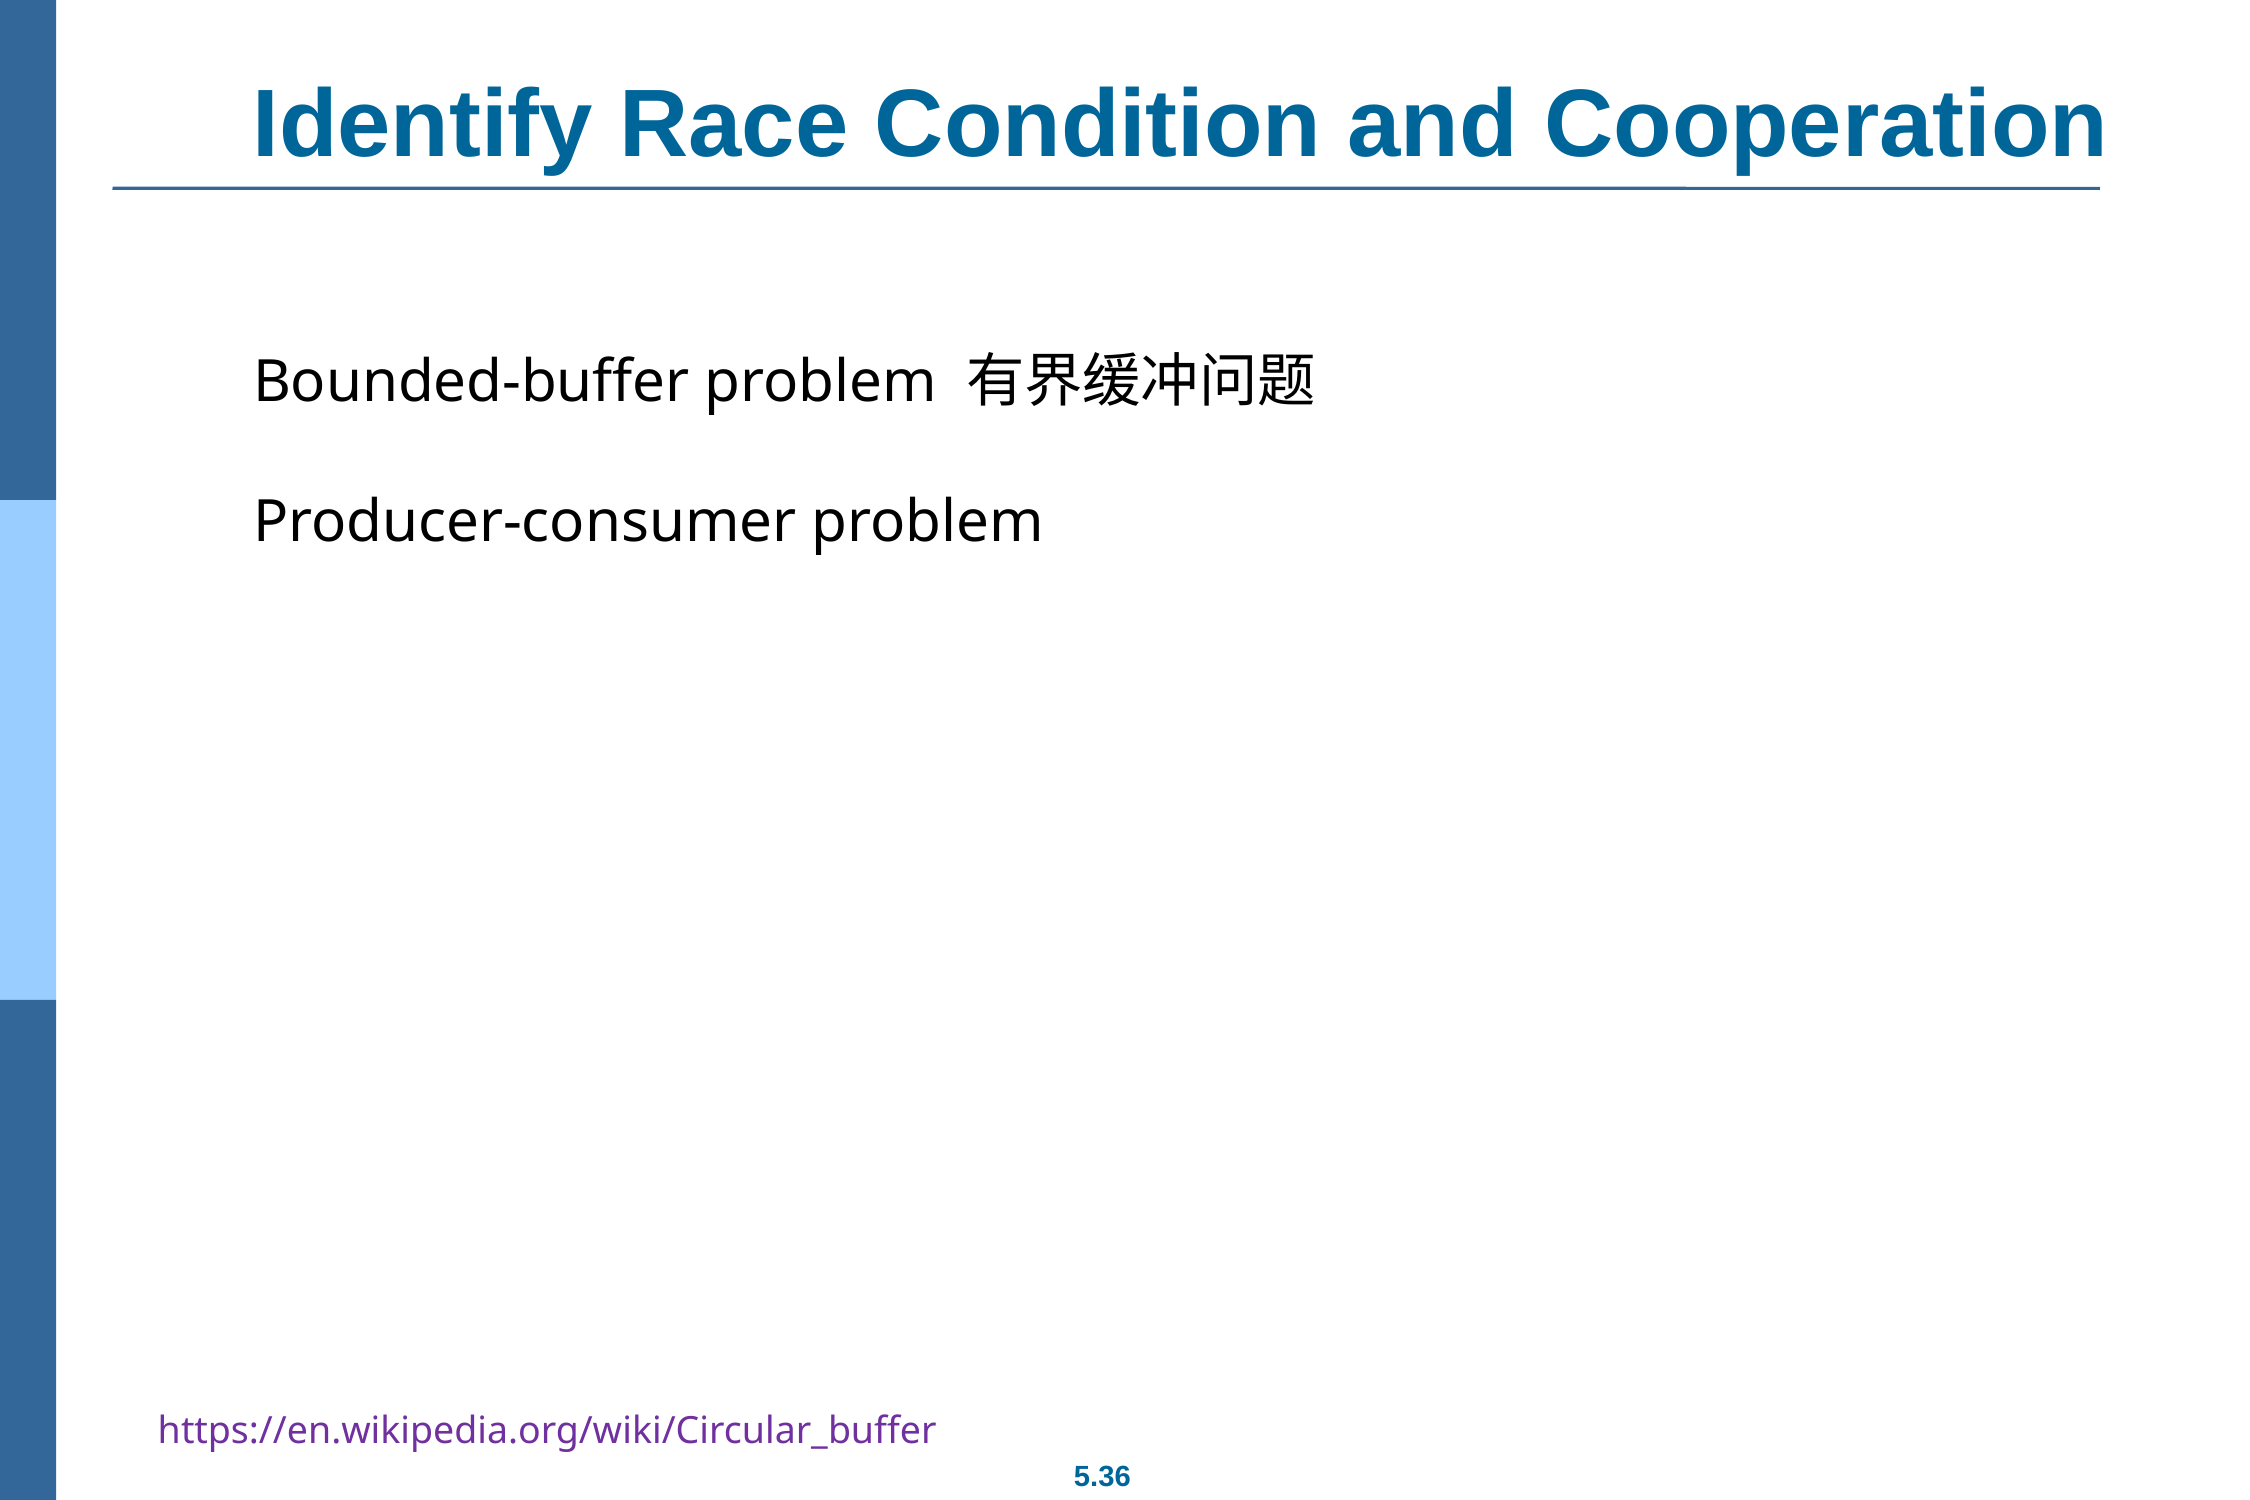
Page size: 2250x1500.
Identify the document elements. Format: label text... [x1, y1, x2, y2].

text_box Bounded-buffer problem 有界缓冲问题 Producer-consumer problem [238, 335, 1989, 631]
title Identify Race Condition and Cooperation [112, 60, 2250, 187]
text_box https://en.wikipedia.org/wiki/Circular_buffer [142, 1399, 953, 1459]
